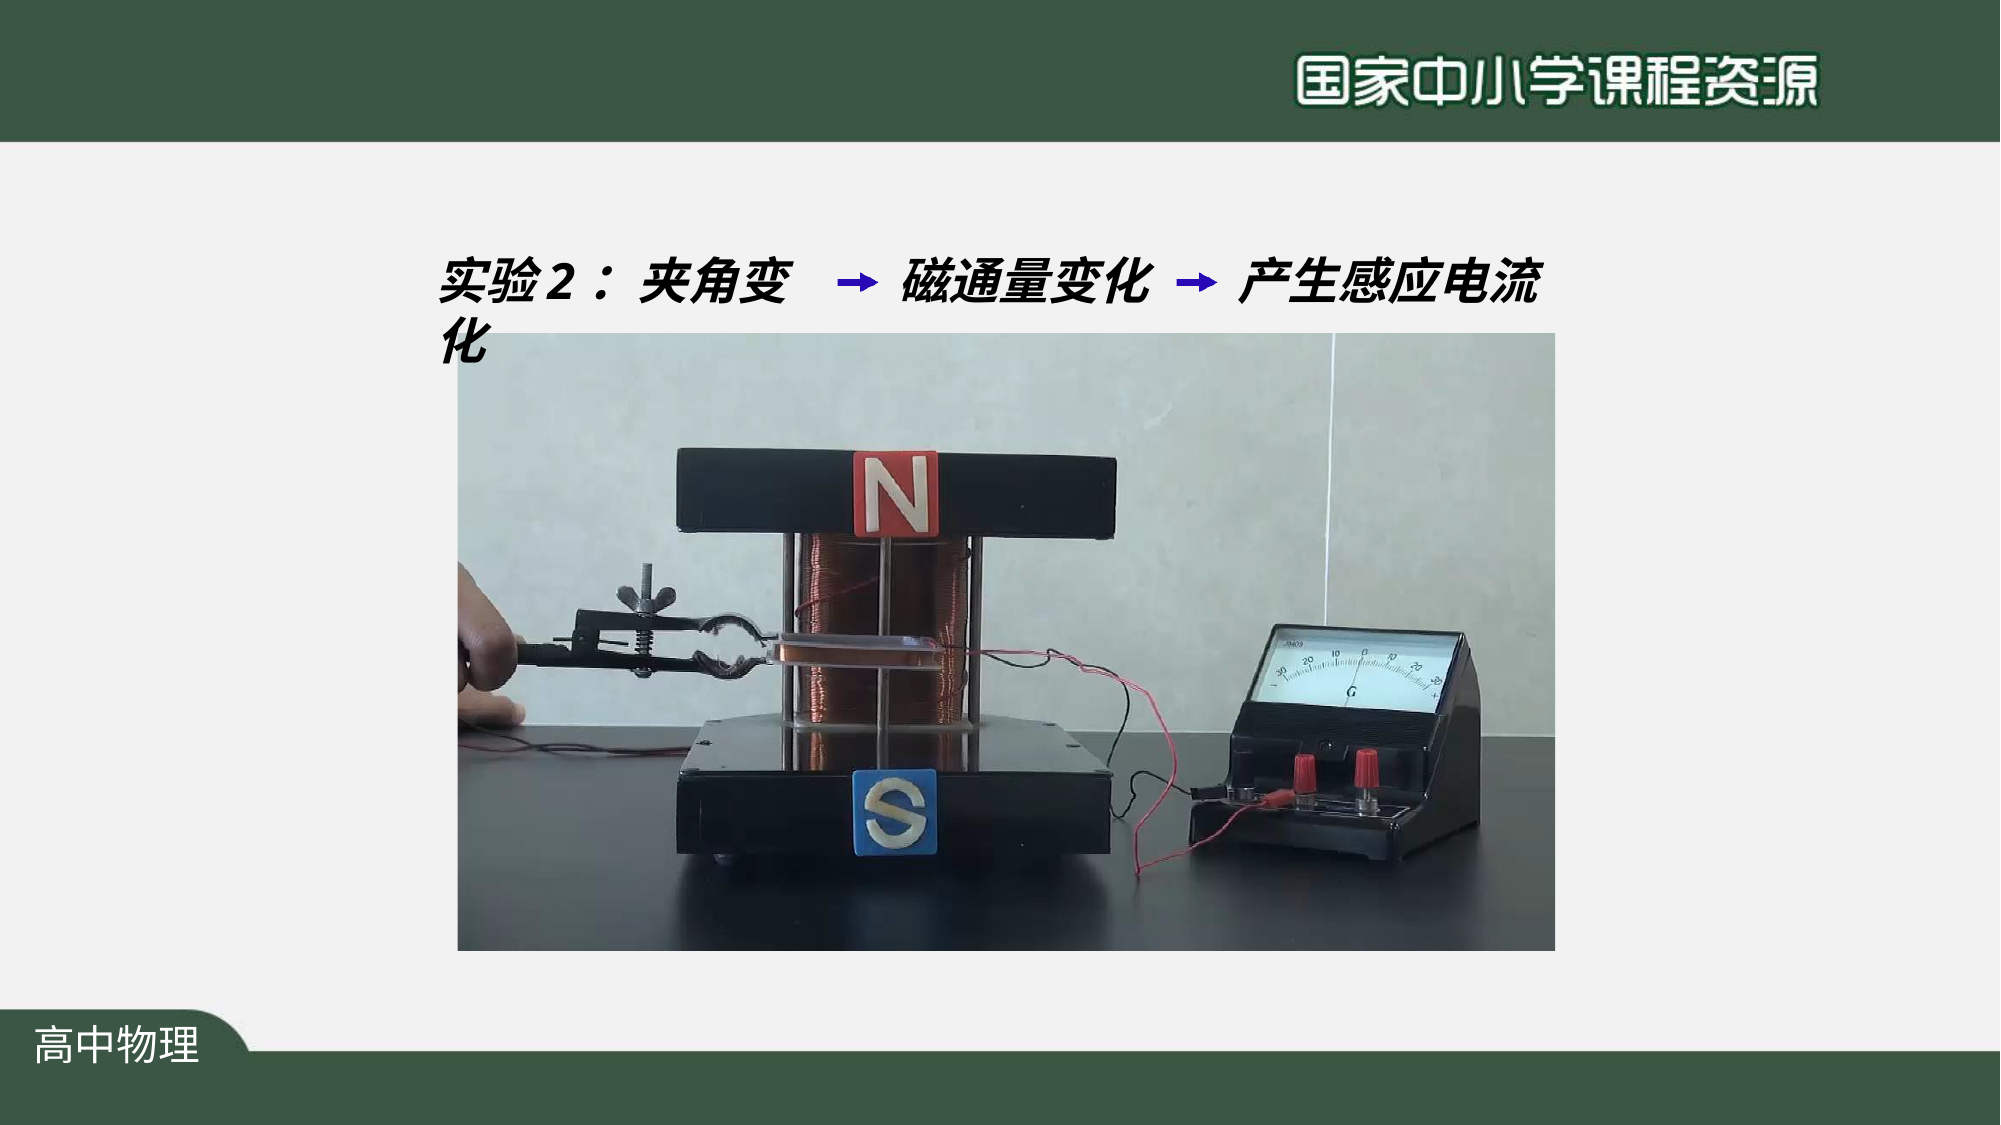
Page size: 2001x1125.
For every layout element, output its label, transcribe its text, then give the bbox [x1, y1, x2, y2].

text_box 磁通量变化 [896, 247, 1151, 310]
text_box [1176, 272, 1218, 292]
footer 高中物理 [31, 1013, 202, 1125]
title 产生感应电流 [1234, 247, 1540, 438]
picture [0, 0, 2000, 1125]
text_box [457, 333, 1556, 951]
text_box [837, 272, 879, 292]
text_box 实验2：夹角变化 [433, 247, 812, 370]
